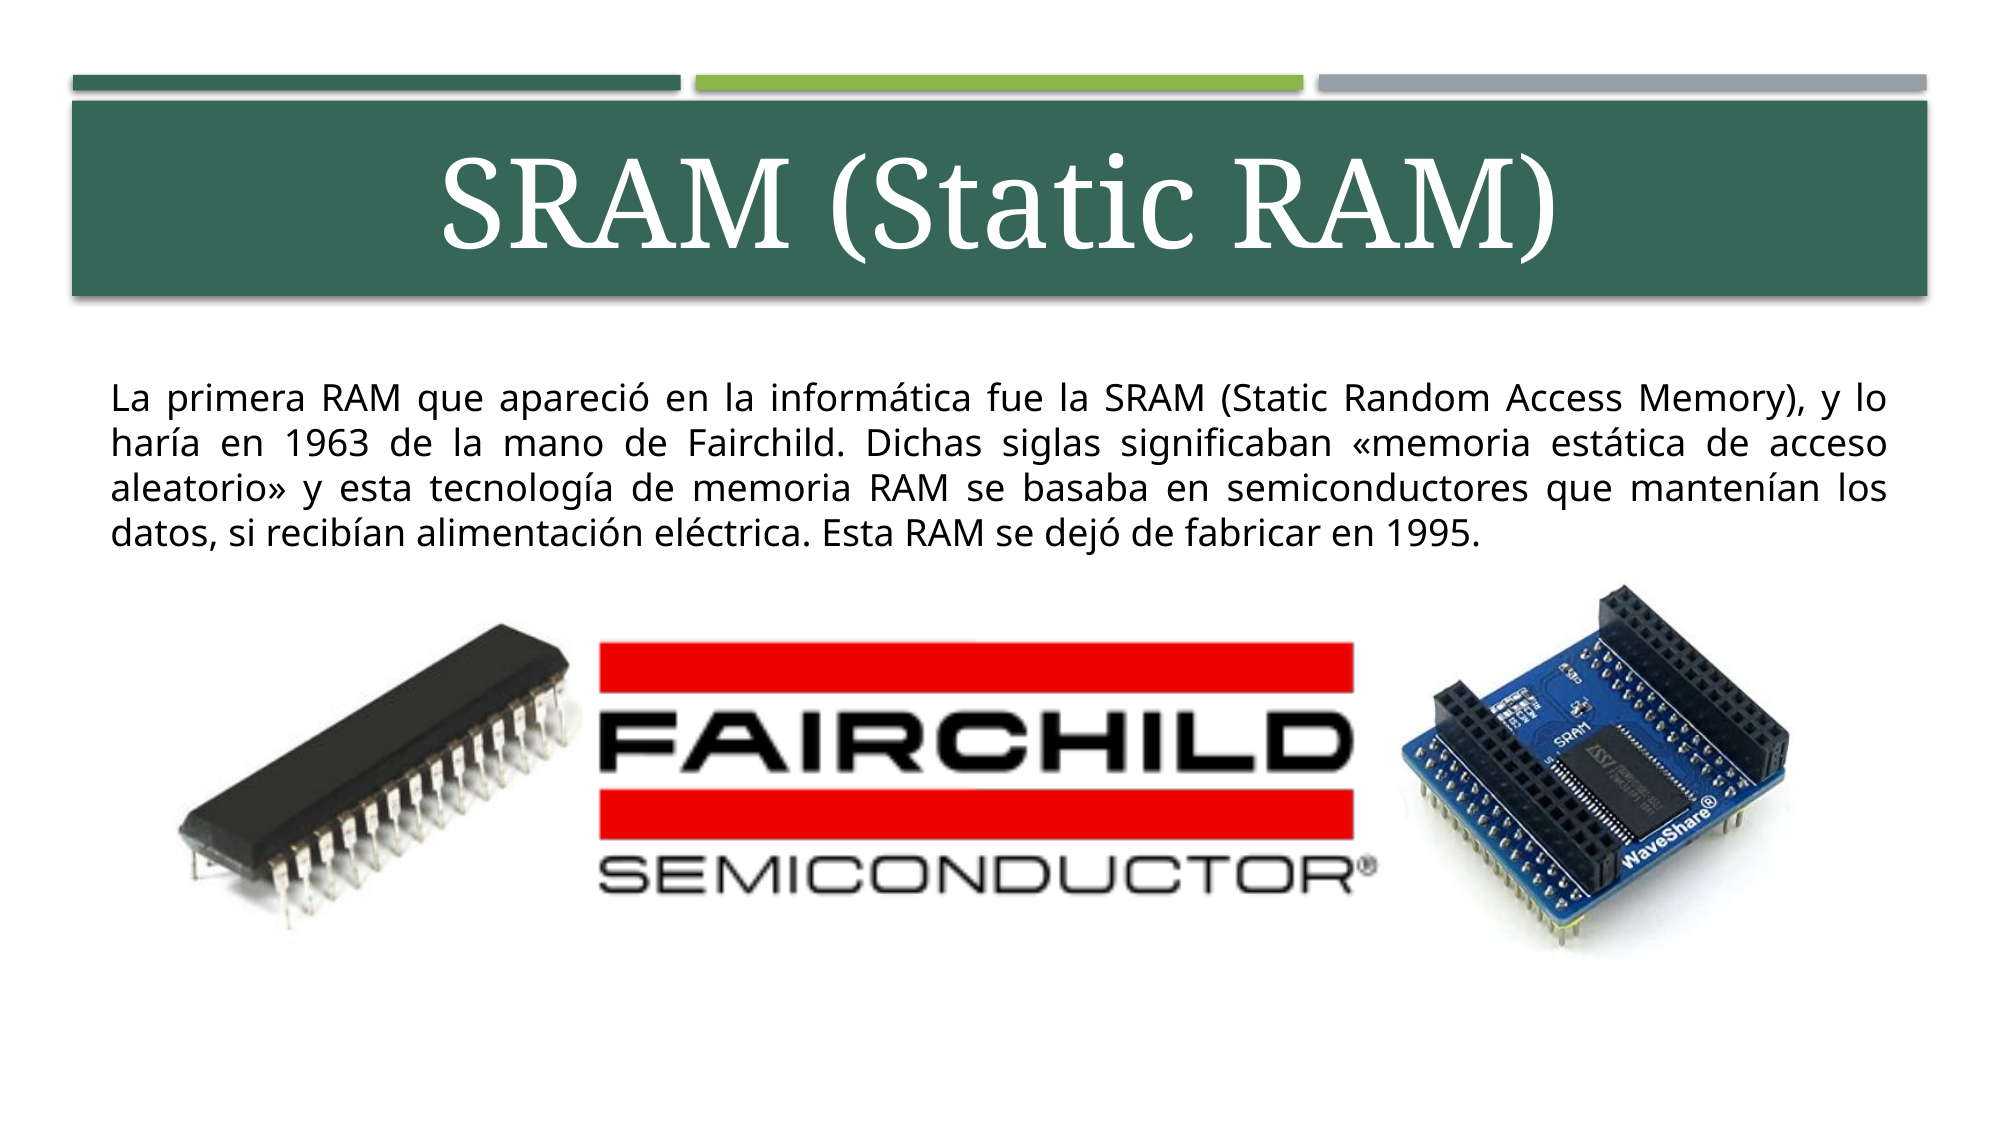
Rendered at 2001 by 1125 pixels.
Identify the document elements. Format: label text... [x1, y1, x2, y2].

list La primera RAM que apareció en la informática fue la SRAM (Static Random Access Memory), y lo haría en 1963 de la mano de Fairchild. Dichas siglas significaban «memoria estática de acceso aleatorio» y esta tecnología de memoria RAM se basaba en semiconductores que mantenían los datos, si recibían alimentación eléctrica. Esta RAM se dejó de fabricar en 1995. [95, 357, 1905, 962]
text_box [163, 578, 1796, 963]
title SRAM (Static RAM) [95, 115, 1905, 282]
